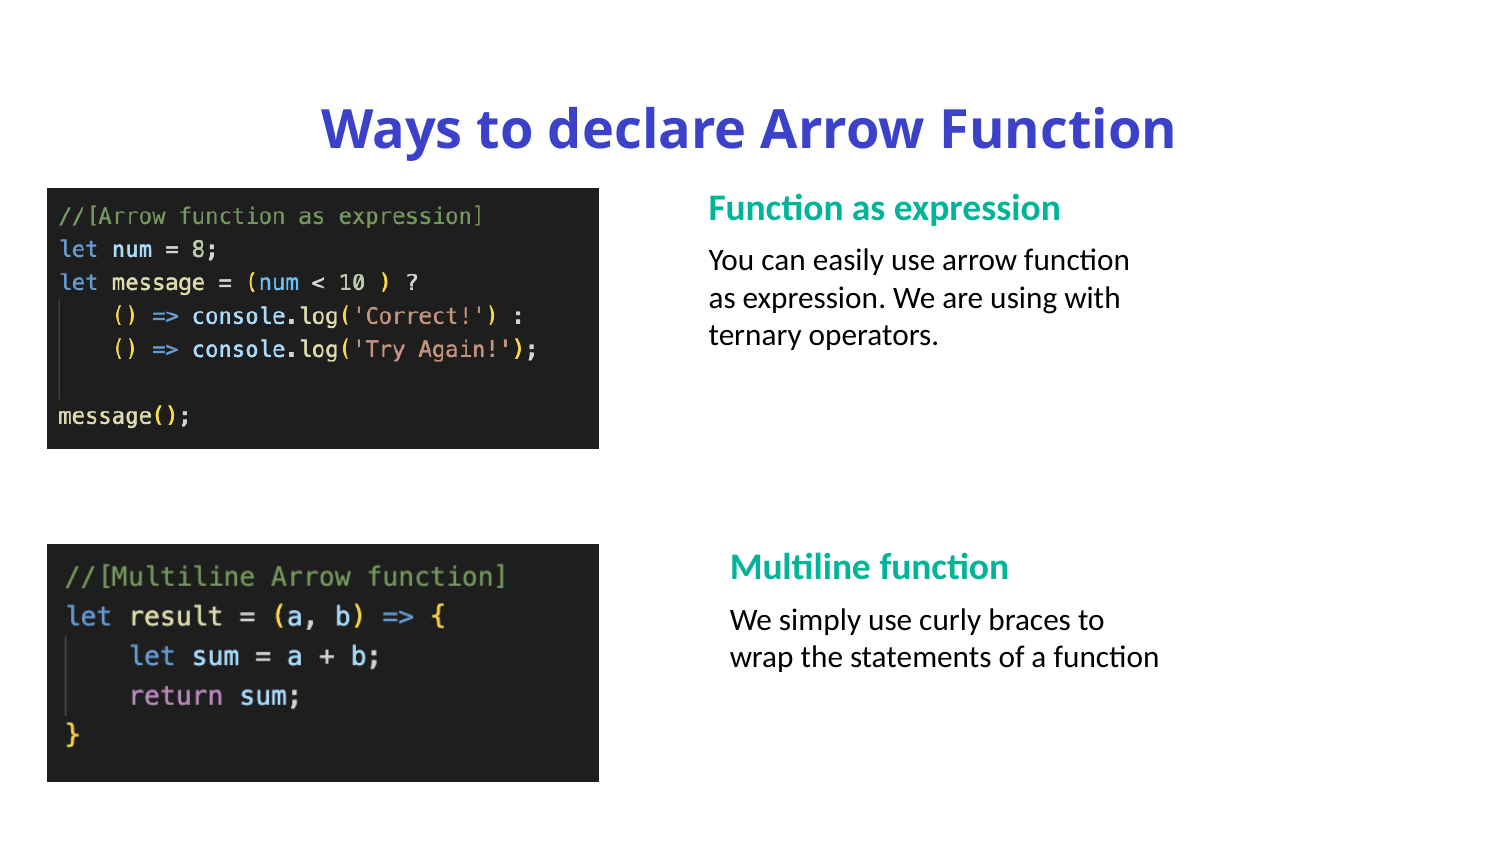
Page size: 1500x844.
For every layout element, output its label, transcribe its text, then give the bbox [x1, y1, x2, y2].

picture [47, 188, 599, 449]
picture [47, 543, 599, 782]
text_box Function as expression [693, 168, 1415, 244]
text_box You can easily use arrow function as expression. We are using with ternary operators. [693, 224, 1166, 367]
text_box Multiline function [714, 527, 1437, 603]
text_box Ways to declare Arrow Function [142, 94, 1358, 160]
text_box We simply use curly braces to wrap the statements of a function [714, 583, 1187, 689]
